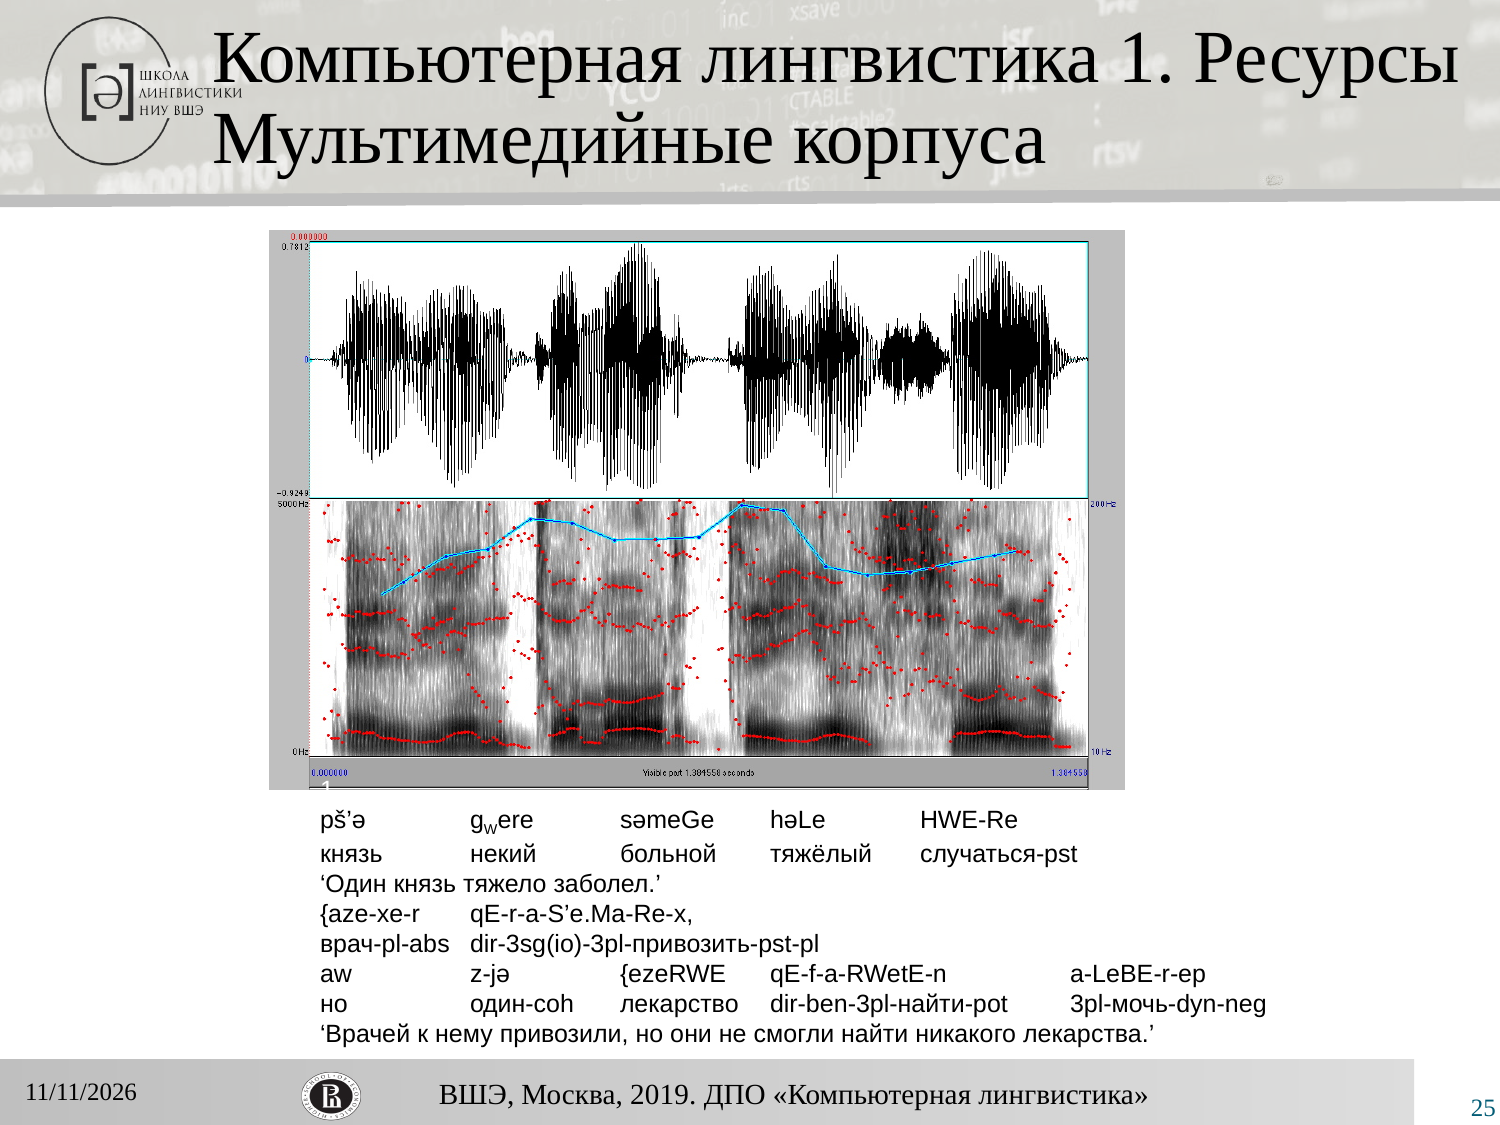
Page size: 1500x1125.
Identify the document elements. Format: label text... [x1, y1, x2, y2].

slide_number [10, 1060, 162, 1121]
picture [0, 0, 1500, 194]
slide_number 25 [1370, 1061, 1496, 1122]
picture [301, 1072, 361, 1121]
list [269, 230, 1125, 790]
text_box 1. pš’ə gWere səmeGe həLe HWE-Re князь некий больной тяжёлый случаться-pst ‘Один князь тяжело заболел.’ {aze-xe-r qE-r-a-S’e.Ma-Re-x, врач-pl-abs dir-3sg(io)-3pl-привозить-pst-pl aw z-jə {ezeRWE qE-f-a-RWetE-n a-LeBE-r-ep но один-coh лекарство dir-ben-3pl-найти-pot 3pl-мочь-dyn-neg ‘Врачей к нему привозили, но они не смогли найти никакого лекарства.’ [154, 751, 1373, 1070]
title Компьютерная лингвистика 1. Ресурсы Мультимедийные корпуса [212, 73, 1488, 180]
text_box [92, 3, 1488, 192]
